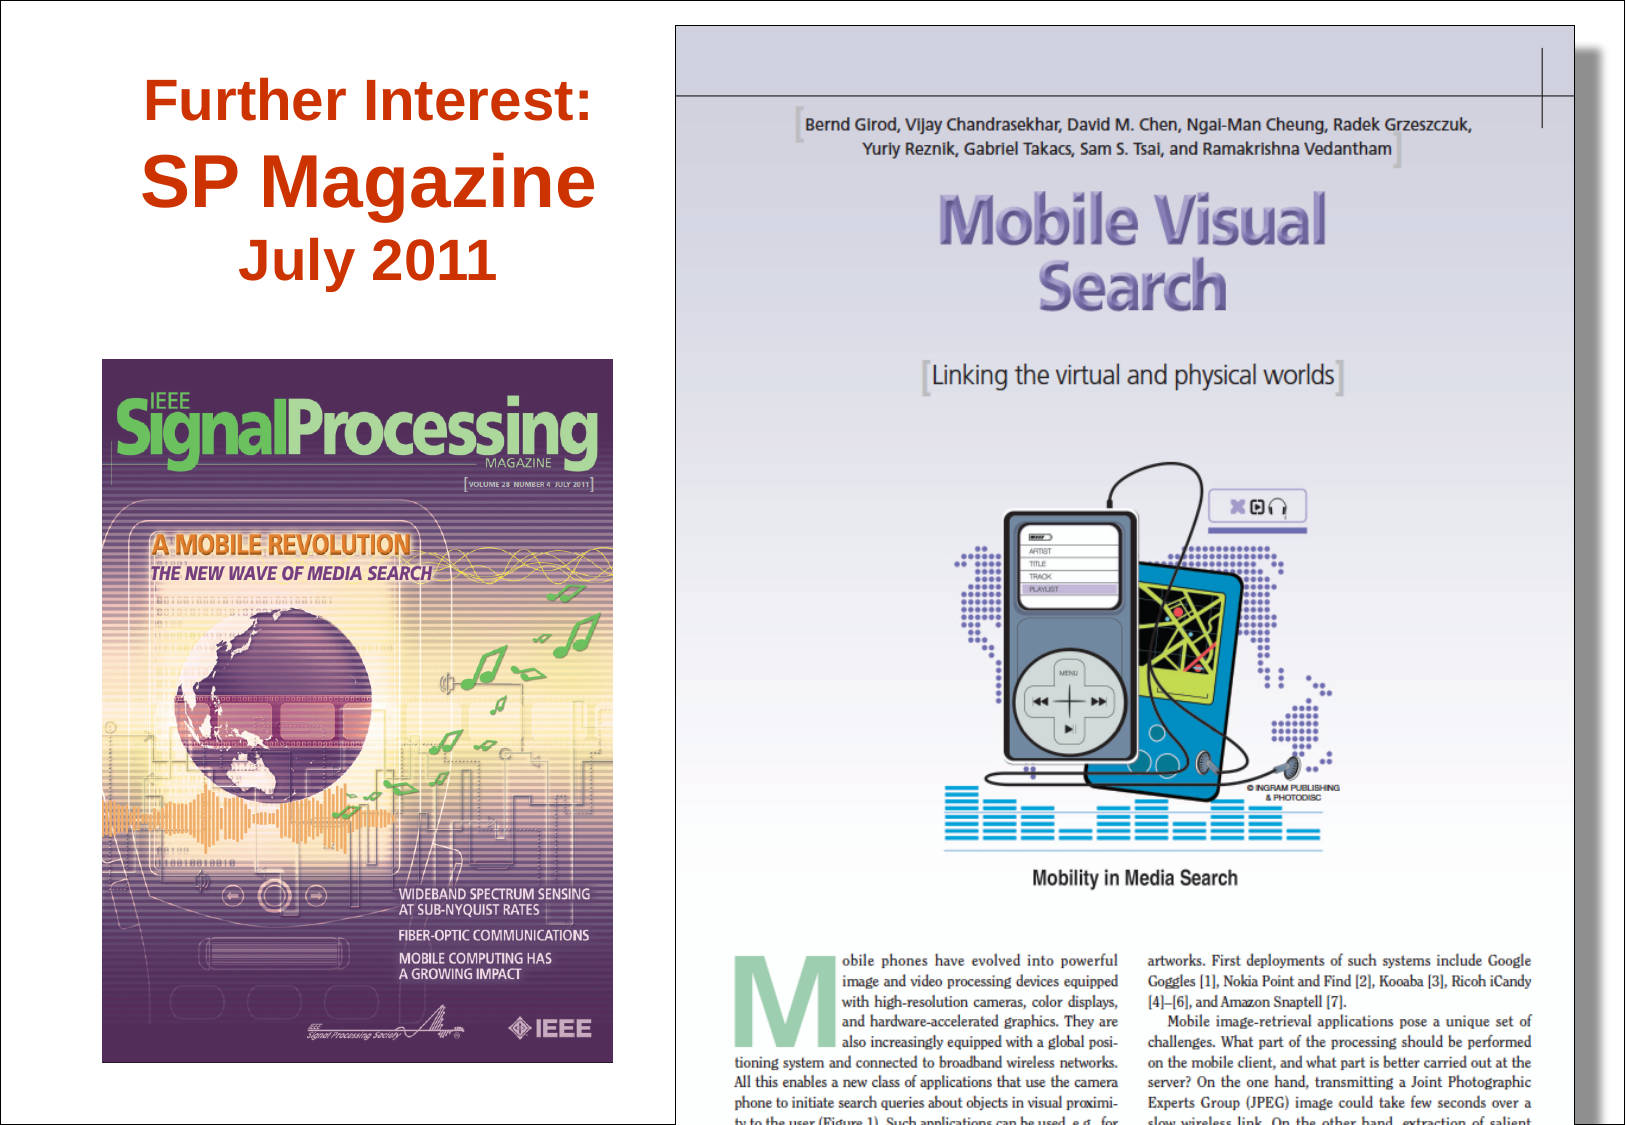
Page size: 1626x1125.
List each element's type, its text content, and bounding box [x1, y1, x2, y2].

picture [102, 359, 613, 1063]
picture [674, 25, 1576, 1125]
title Further Interest: SP Magazine July 2011 [37, 168, 669, 301]
text_box [0, 0, 1625, 1125]
